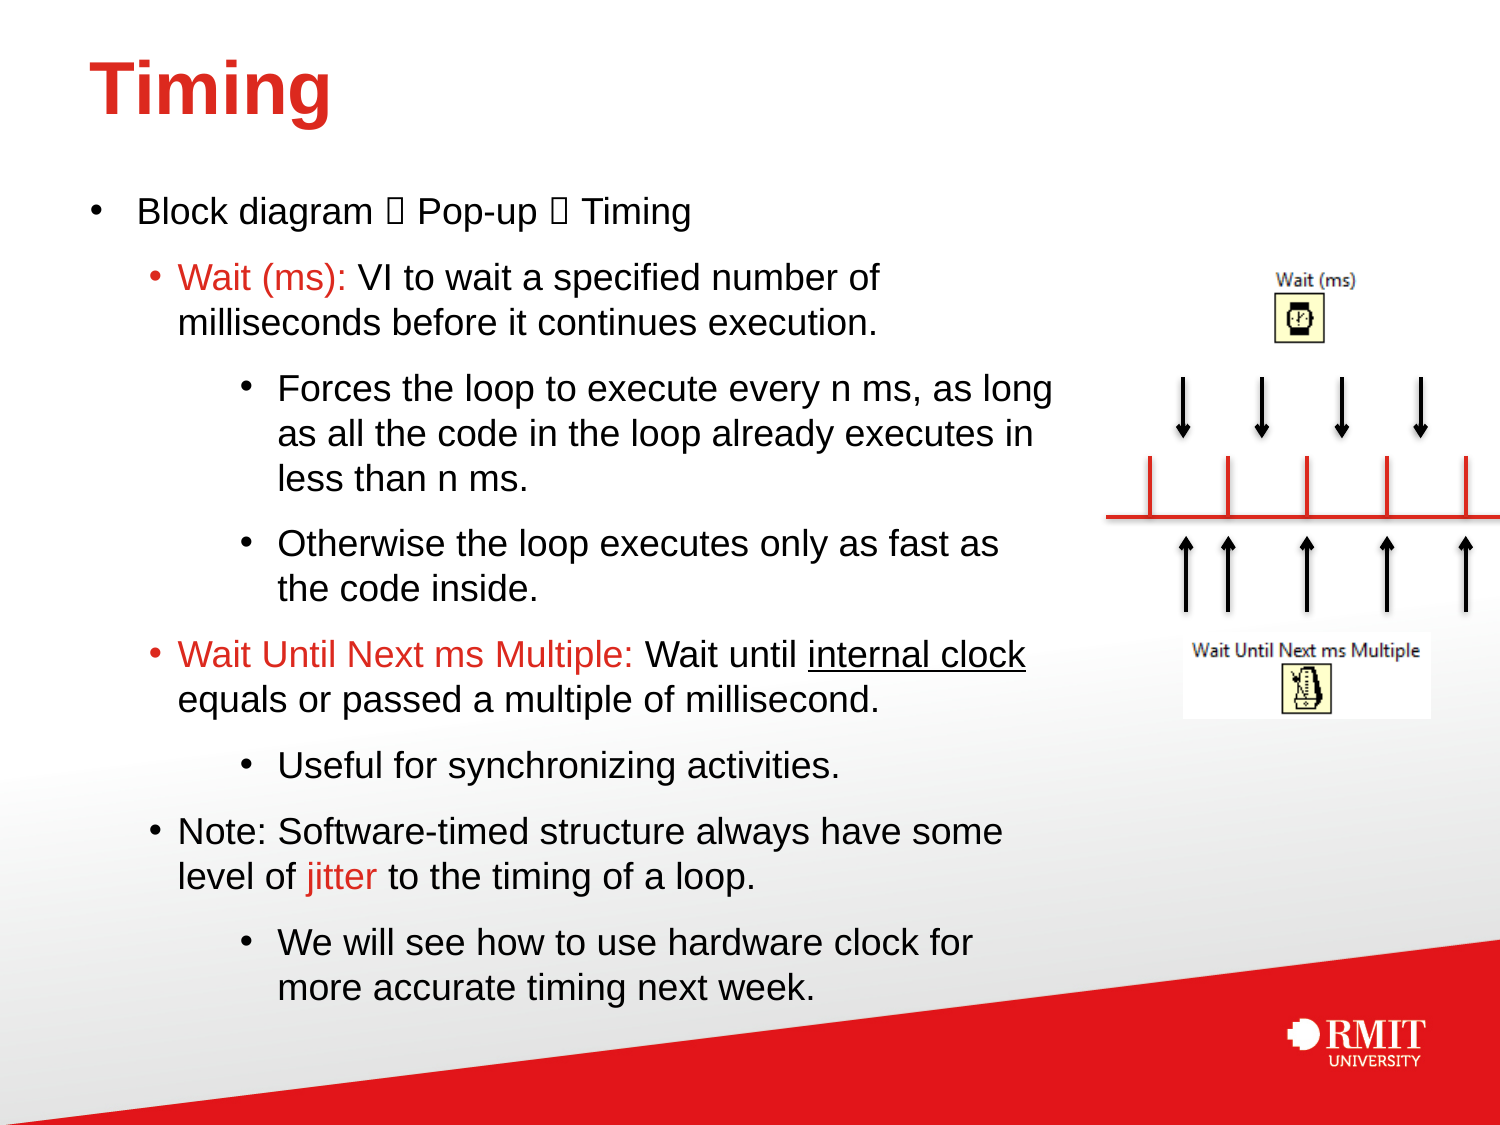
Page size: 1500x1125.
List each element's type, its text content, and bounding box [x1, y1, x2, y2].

title Timing [75, 72, 1425, 157]
list Block diagram  Pop-up  Timing Wait (ms): VI to wait a specified number of milliseconds before it continues execution. Forces the loop to execute every n ms, as long as all the code in the loop already executes in less than n ms. Otherwise the loop executes only as fast as the code inside. Wait Until Next ms Multiple: Wait until internal clock equals or passed a multiple of millisecond. Useful for synchronizing activities. Note: Software-timed structure always have some level of jitter to the timing of a loop. We will see how to use hardware clock for more accurate timing next week. [75, 179, 1077, 908]
picture [0, 0, 1500, 1125]
